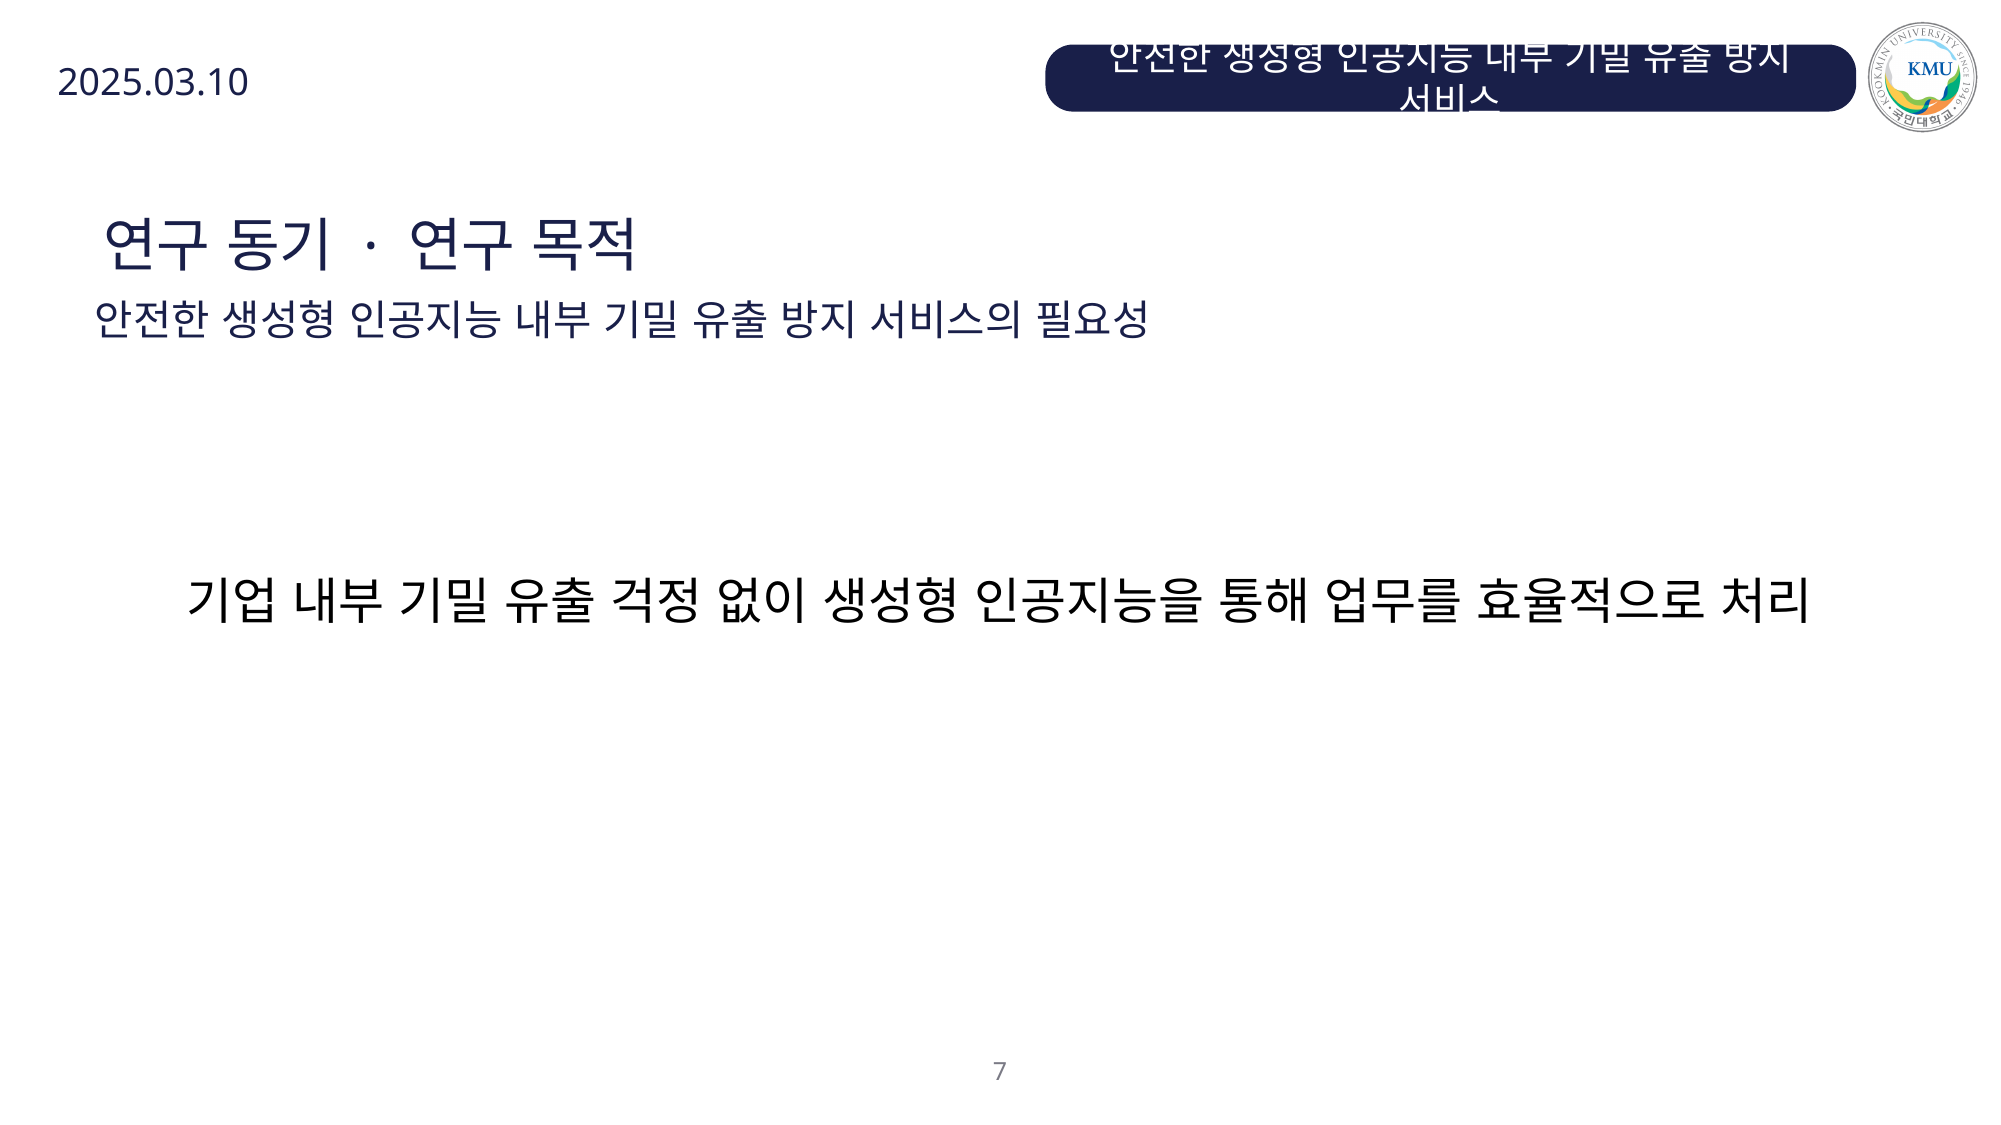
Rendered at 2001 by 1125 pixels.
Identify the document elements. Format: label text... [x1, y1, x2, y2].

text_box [115, 200, 1130, 353]
slide_number 7 [774, 1042, 1225, 1103]
text_box 2025.03.10 [42, 51, 265, 111]
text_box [1044, 0, 2000, 156]
text_box 기업 내부 기밀 유출 걱정 없이 생성형 인공지능을 통해 업무를 효율적으로 처리 [172, 562, 1828, 638]
